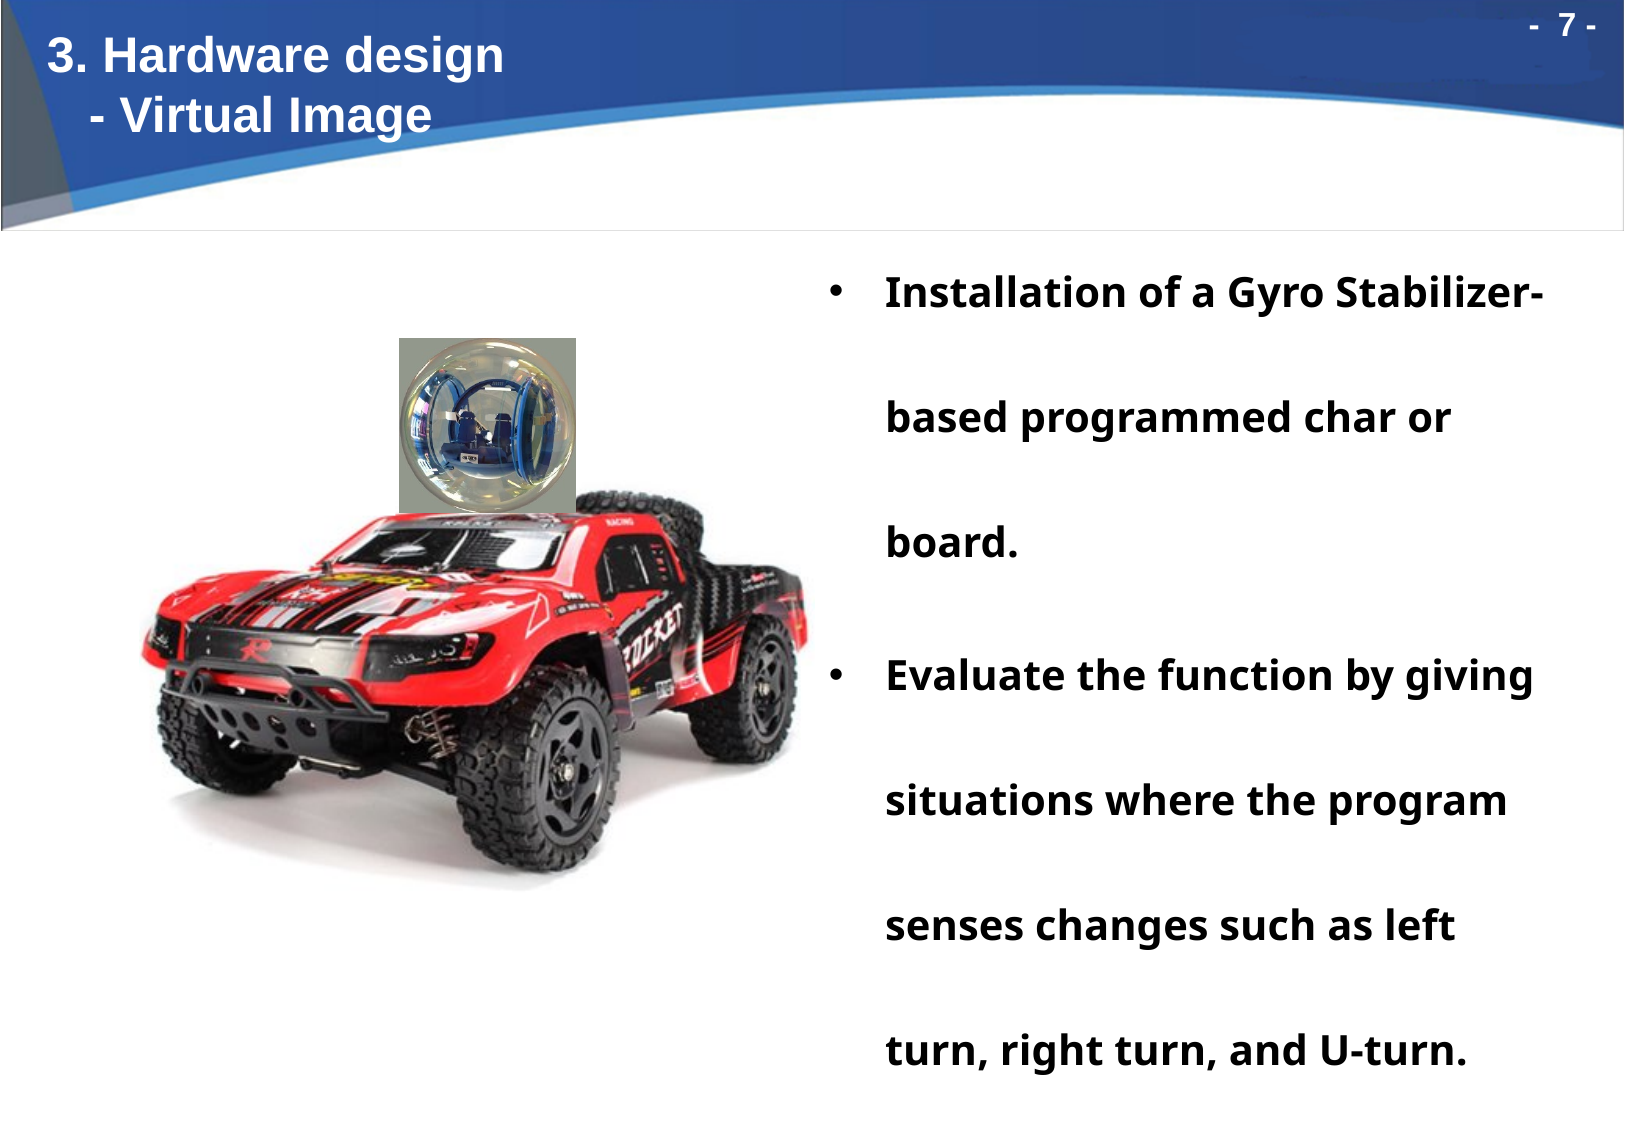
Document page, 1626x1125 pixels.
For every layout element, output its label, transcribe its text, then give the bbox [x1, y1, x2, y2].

text_box - 7 - [1500, 0, 1625, 46]
text_box Installation of a Gyro Stabilizer-based programmed char or board. Evaluate the function by giving situations where the program senses changes such as left turn, right turn, and U-turn. [814, 183, 1582, 885]
text_box 3. Hardware design - Virtual Image [32, 15, 1321, 151]
picture [0, 0, 1625, 232]
picture [138, 337, 815, 905]
